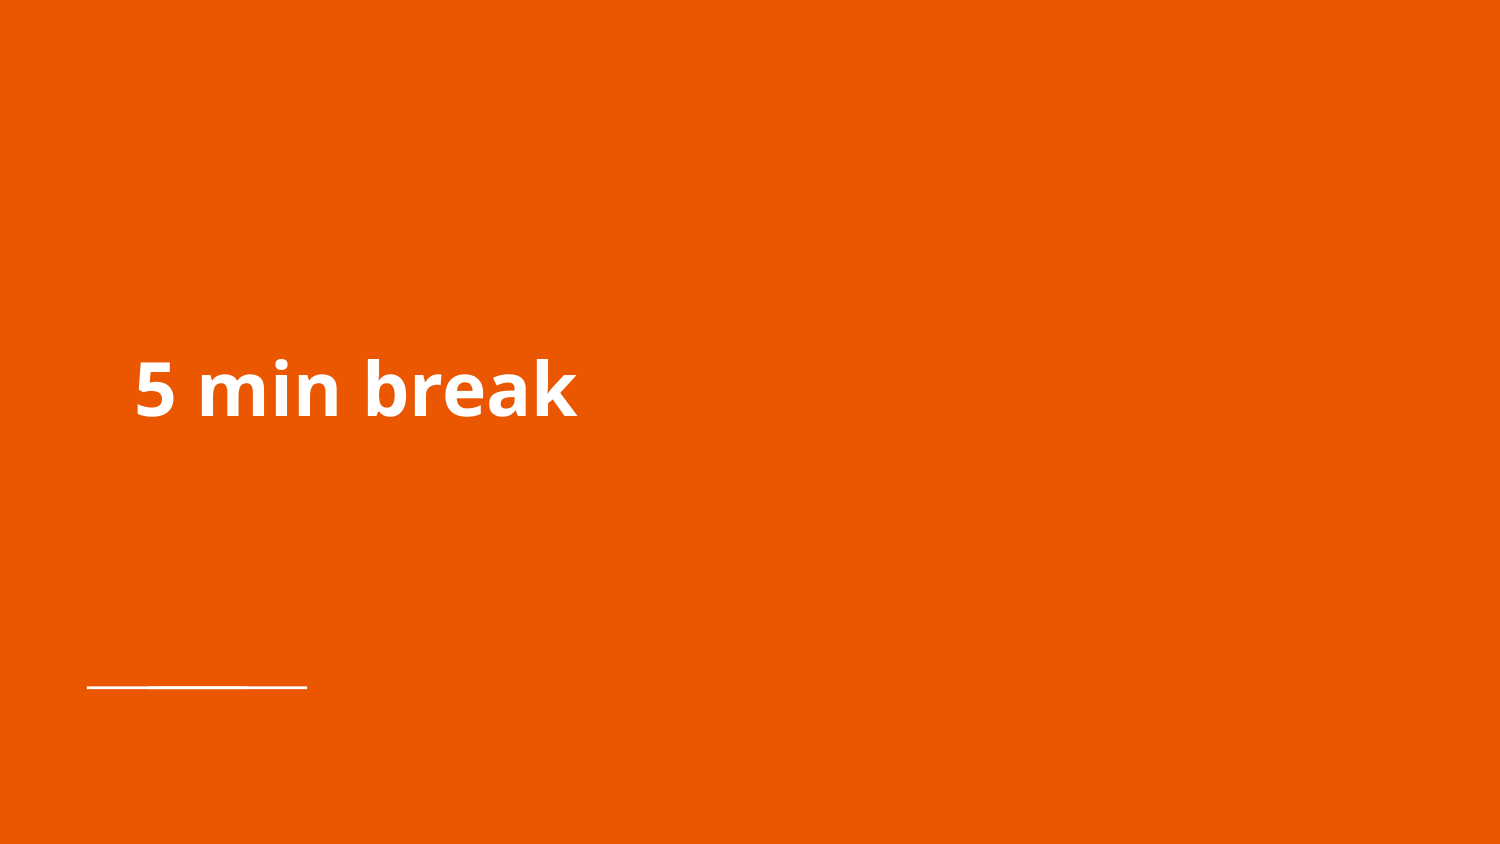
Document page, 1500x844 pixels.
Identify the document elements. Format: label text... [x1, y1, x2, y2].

title 5 min break [119, 141, 1272, 632]
